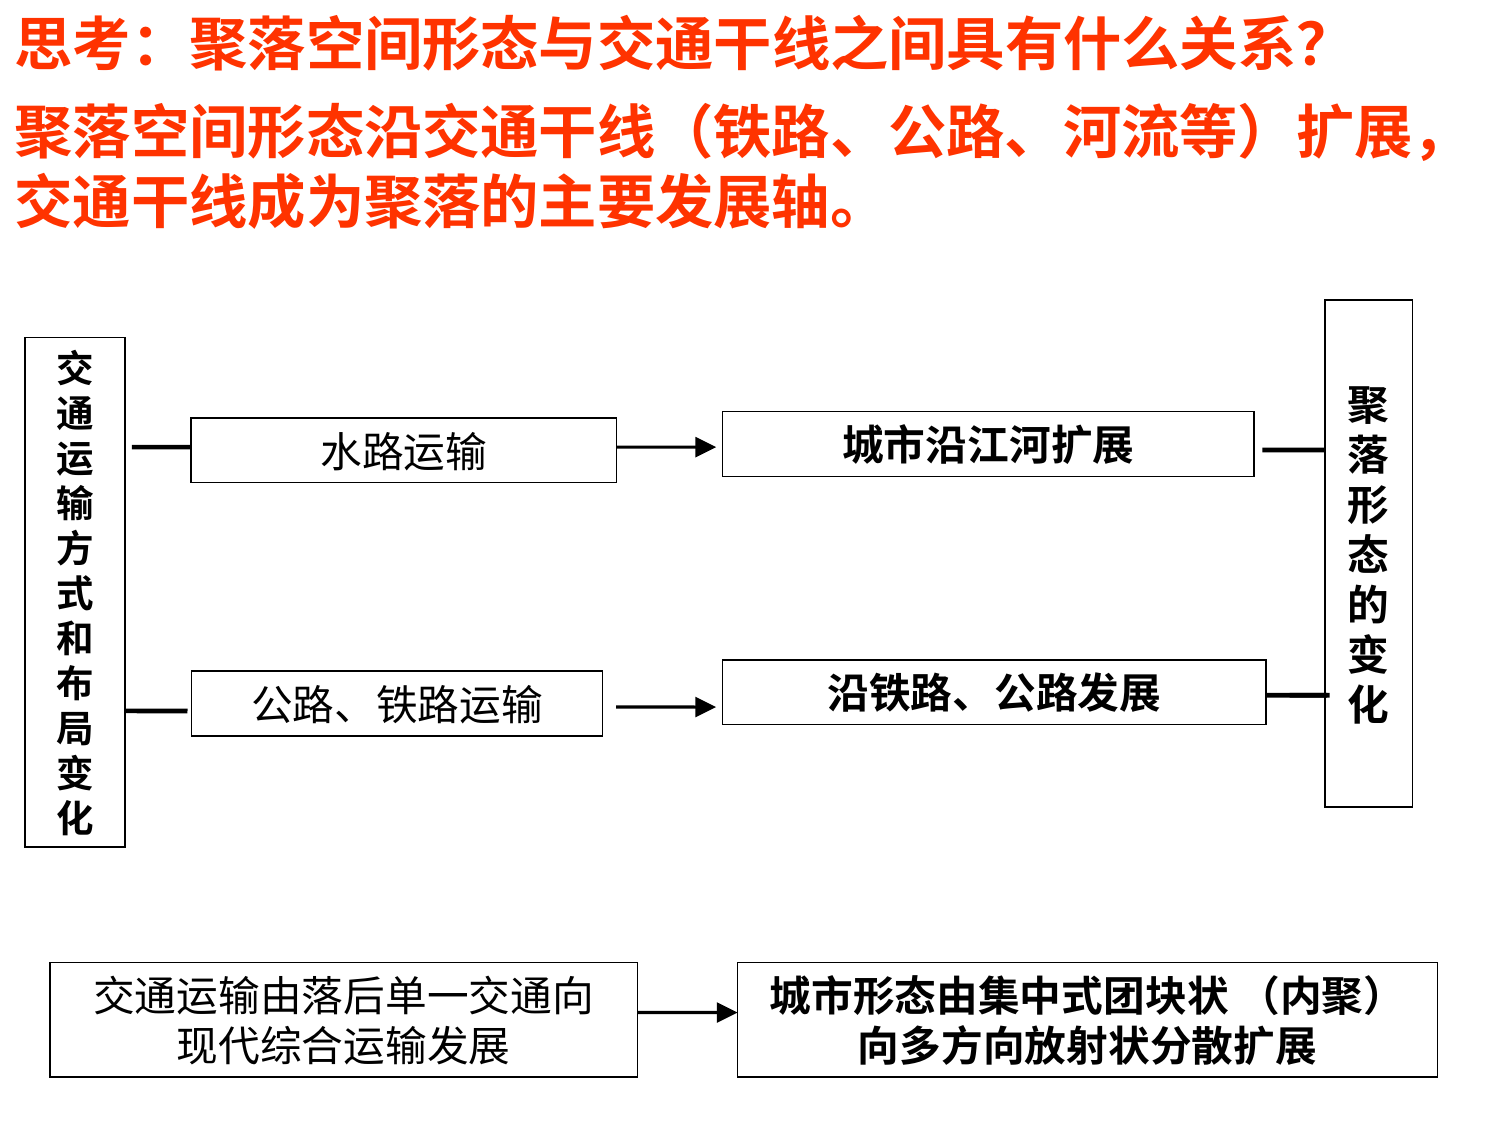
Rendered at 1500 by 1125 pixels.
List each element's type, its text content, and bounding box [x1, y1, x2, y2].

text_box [124, 659, 1328, 738]
text_box 城市沿江河扩展 [722, 411, 1255, 477]
text_box 城市形态由集中式团块状 （内聚）向多方向放射状分散扩展 [737, 962, 1438, 1078]
text_box 聚落形态的变化 [1324, 300, 1413, 807]
text_box 思考：聚落空间形态与交通干线之间具有什么关系？ [0, 0, 1480, 85]
text_box [616, 436, 717, 458]
text_box 聚落空间形态沿交通干线（铁路、公路、河流等）扩展，交通干线成为聚落的主要发展轴。 [0, 87, 1500, 243]
text_box 水路运输 [191, 417, 617, 483]
text_box 交通运输方式和布局变化 [24, 337, 125, 848]
text_box 交通运输由落后单一交通向 现代综合运输发展 [49, 962, 638, 1078]
text_box [637, 1002, 737, 1023]
